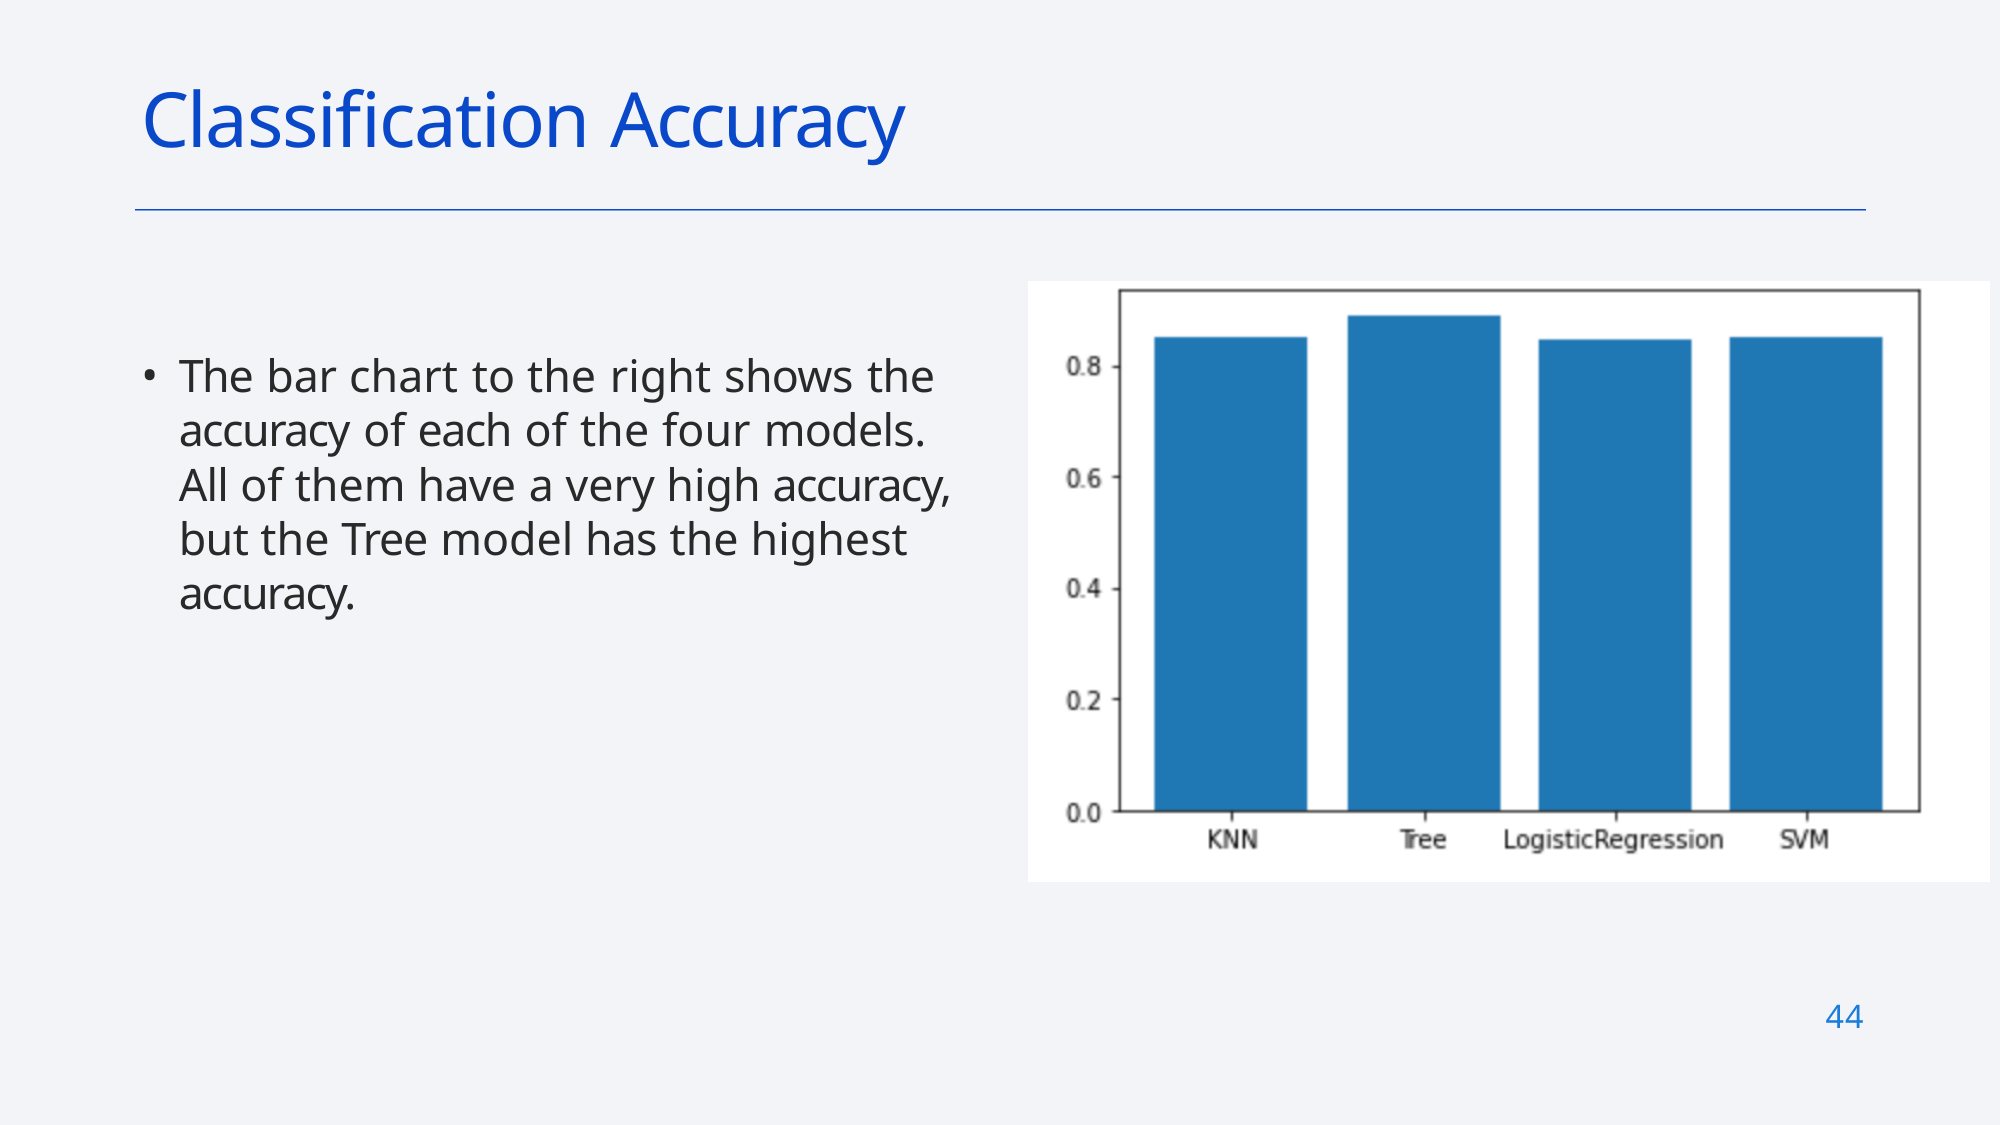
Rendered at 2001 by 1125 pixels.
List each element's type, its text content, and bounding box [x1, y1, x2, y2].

slide_number 44 [1819, 1002, 1875, 1125]
picture [0, 0, 2000, 1125]
text_box The bar chart to the right shows the accuracy of each of the four models. All of them have a very high accuracy, but the Tree model has the highest accuracy. [139, 345, 977, 619]
title Classification Accuracy [139, 68, 1861, 260]
